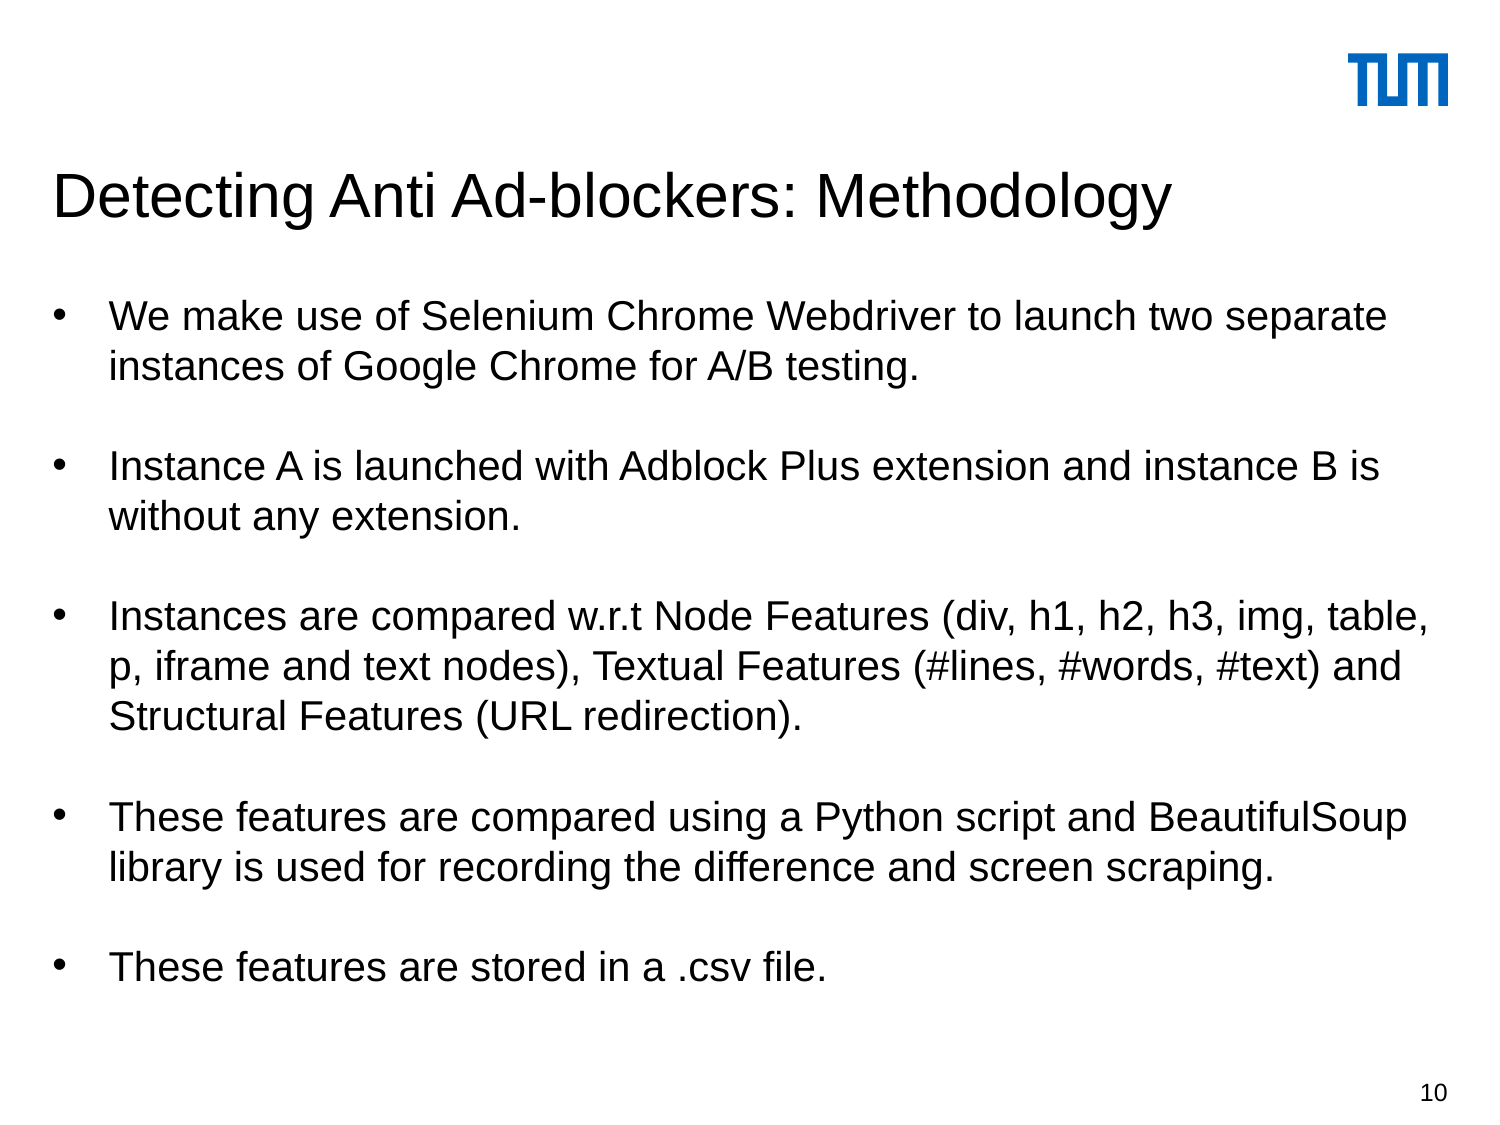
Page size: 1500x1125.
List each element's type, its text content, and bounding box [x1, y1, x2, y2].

list We make use of Selenium Chrome Webdriver to launch two separate instances of Google Chrome for A/B testing. Instance A is launched with Adblock Plus extension and instance B is without any extension. Instances are compared w.r.t Node Features (div, h1, h2, h3, img, table, p, iframe and text nodes), Textual Features (#lines, #words, #text) and Structural Features (URL redirection). These features are compared using a Python script and BeautifulSoup library is used for recording the difference and screen scraping. These features are stored in a .csv file. [52, 288, 1449, 1018]
slide_number 10 [1111, 1061, 1448, 1122]
title Detecting Anti Ad-blockers: Methodology [52, 162, 1449, 231]
